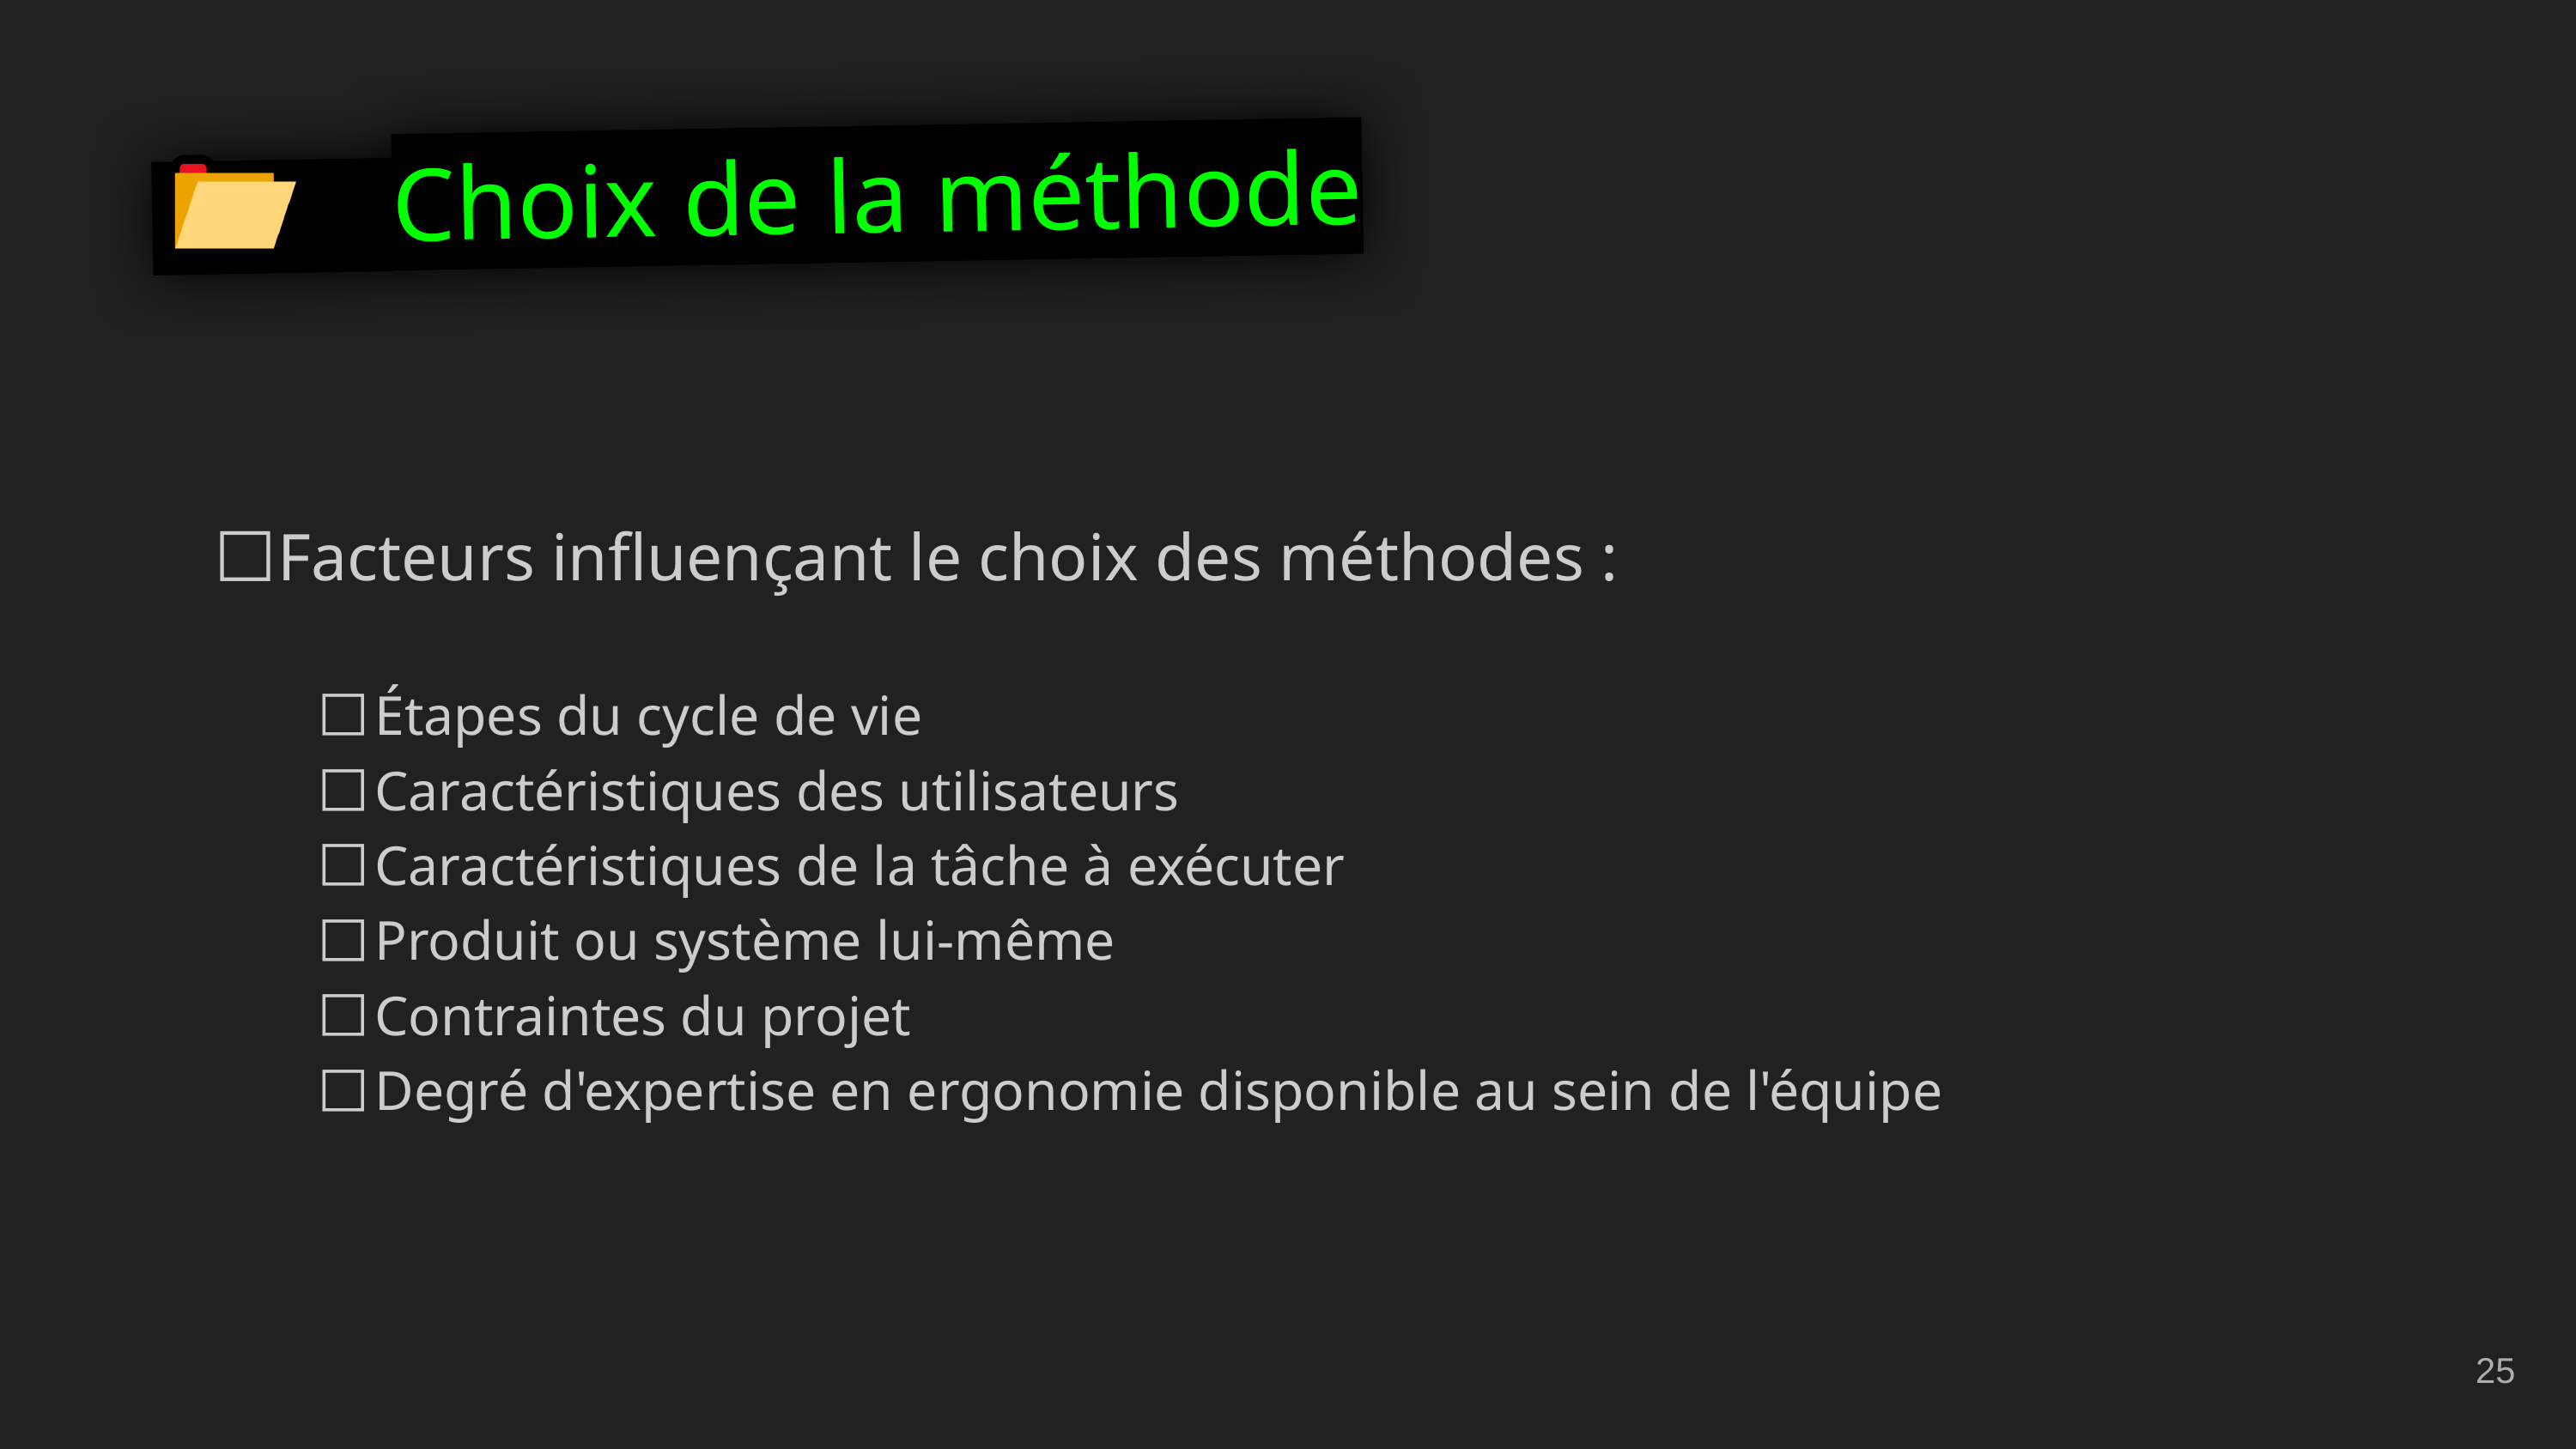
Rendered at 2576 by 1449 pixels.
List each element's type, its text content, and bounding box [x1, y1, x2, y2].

list Facteurs influençant le choix des méthodes : Étapes du cycle de vie Caractéristiques des utilisateurs Caractéristiques de la tâche à exécuter Produit ou système lui-même Contraintes du projet Degré d'expertise en ergonomie disponible au sein de l'équipe [187, 324, 2387, 1313]
slide_number ‹#› [2386, 1313, 2542, 1425]
picture [166, 135, 309, 277]
title Choix de la méthode [86, 104, 2490, 308]
